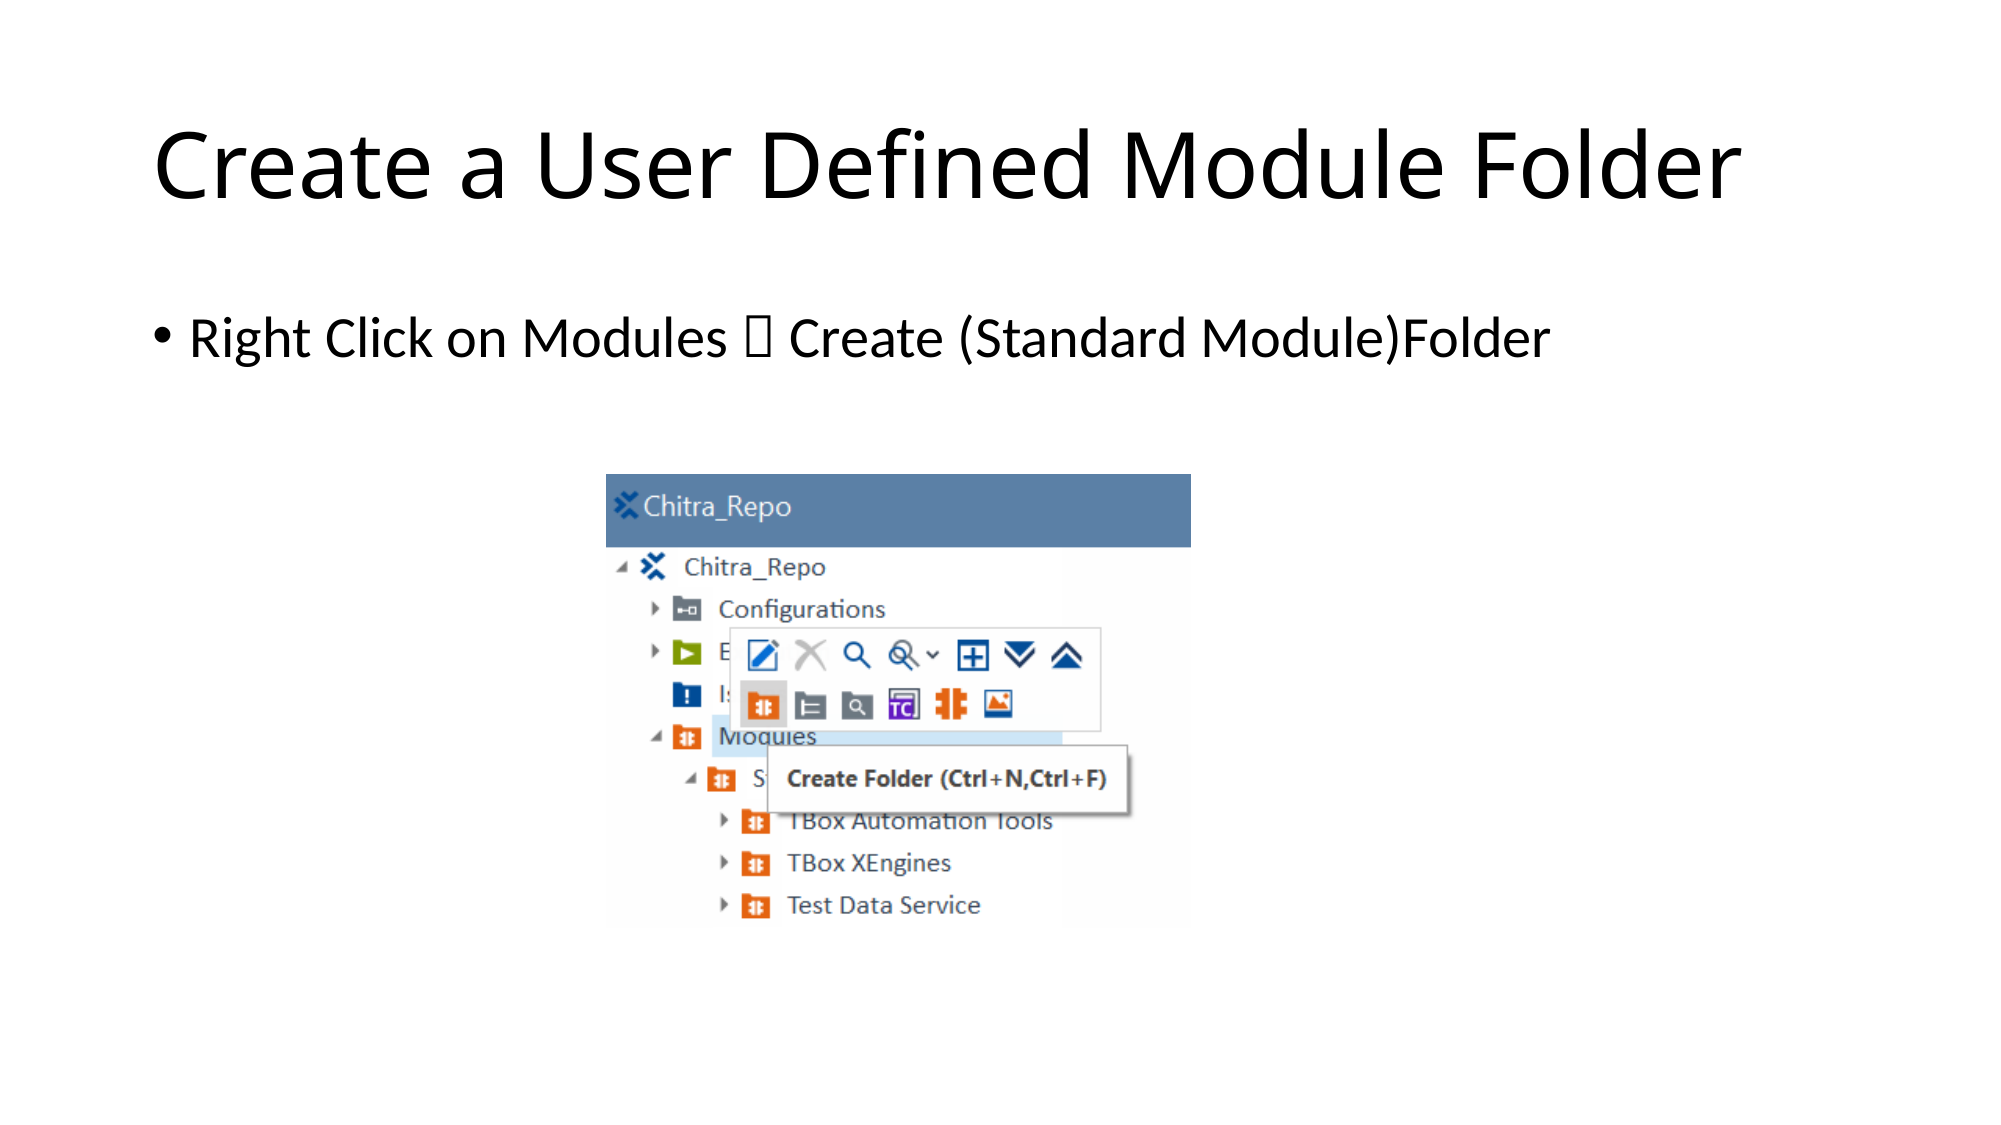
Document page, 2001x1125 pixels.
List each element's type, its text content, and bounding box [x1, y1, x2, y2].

list Right Click on Modules  Create (Standard Module)Folder [137, 299, 1863, 1014]
title Create a User Defined Module Folder [137, 59, 1863, 278]
picture [606, 474, 1191, 928]
